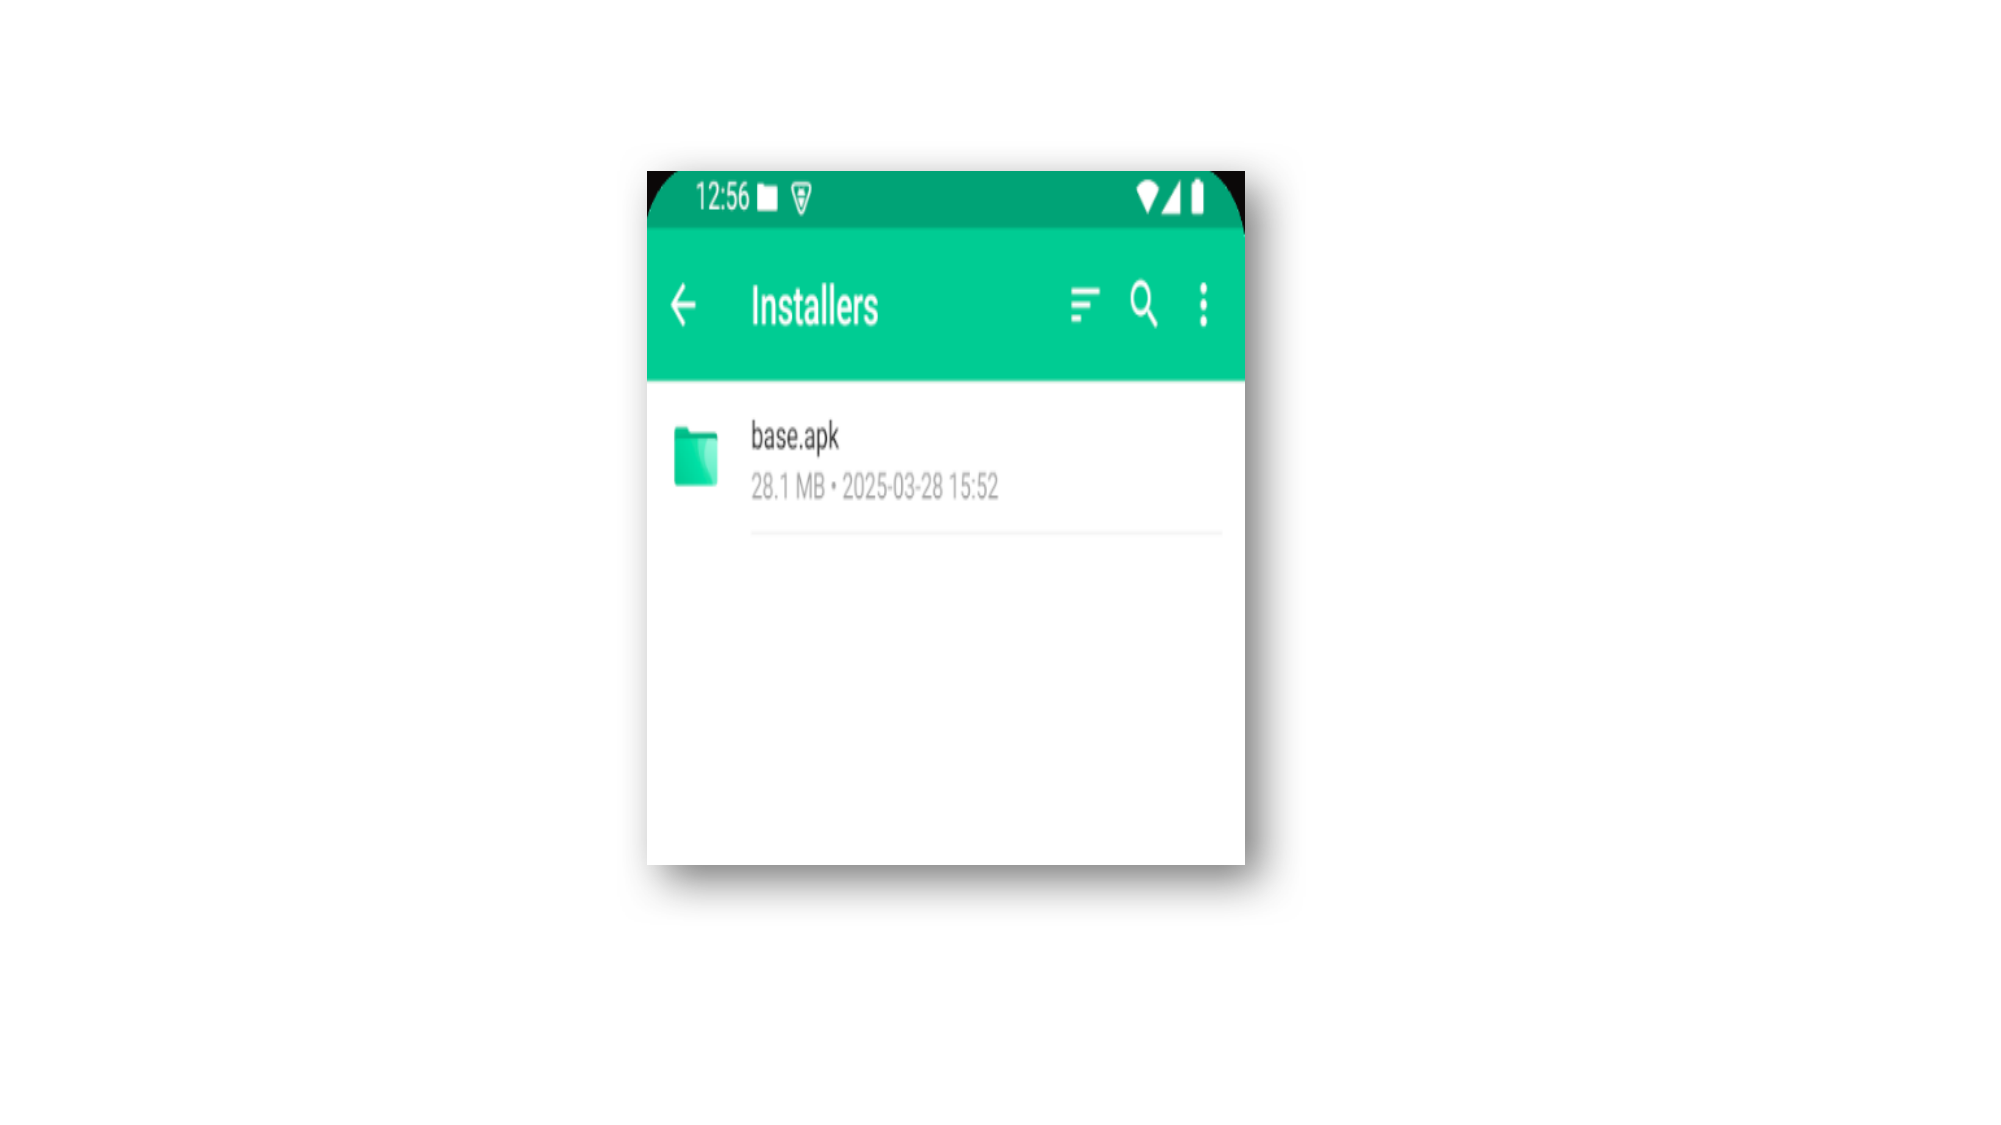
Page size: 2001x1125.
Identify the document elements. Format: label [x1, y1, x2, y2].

picture [647, 171, 1245, 865]
